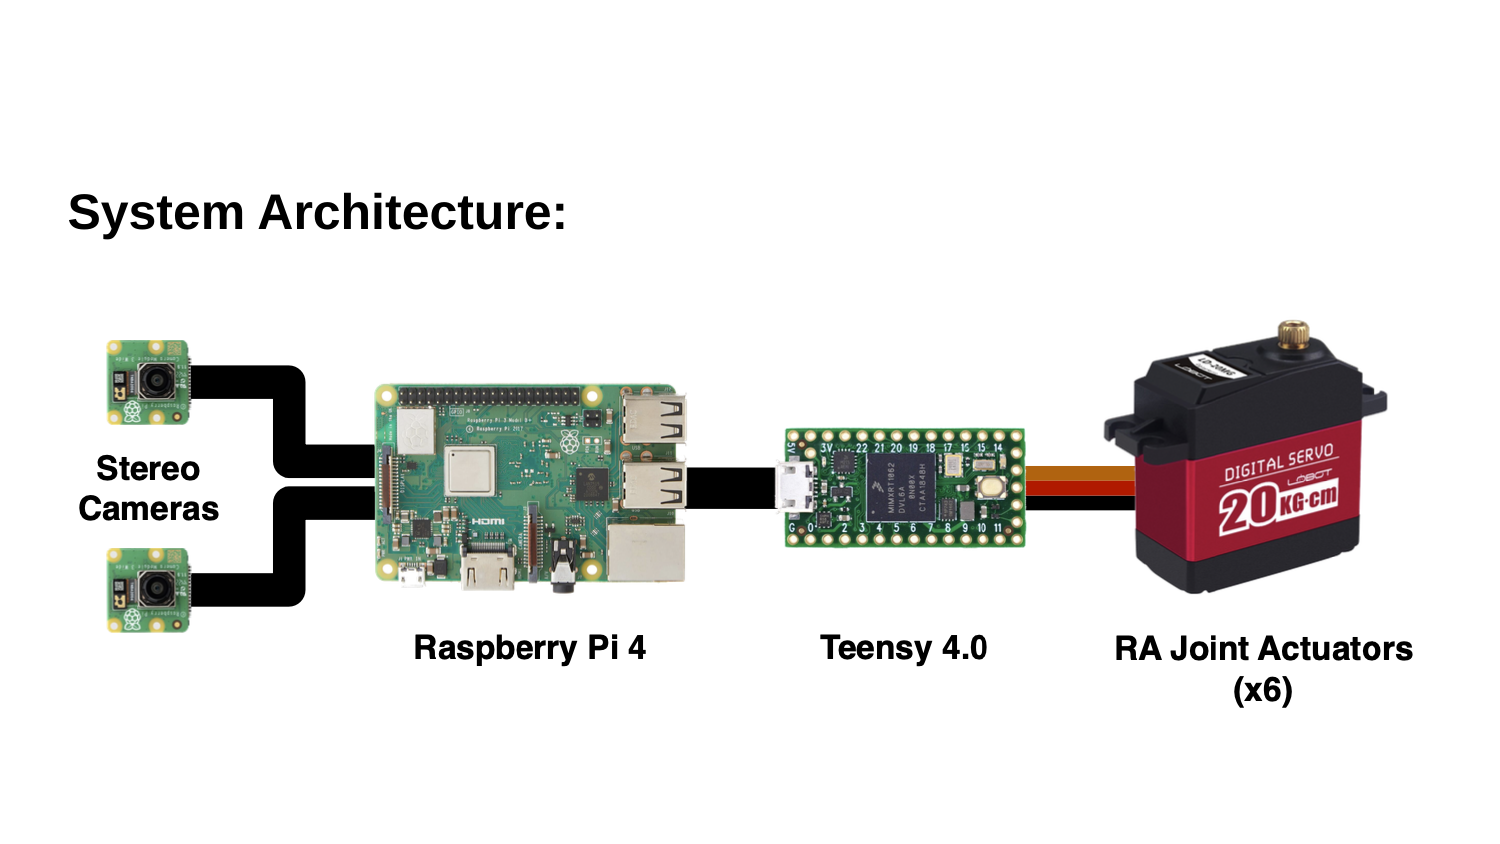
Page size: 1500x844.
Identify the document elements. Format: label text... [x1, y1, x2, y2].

picture [52, 298, 1448, 715]
text_box System Architecture: [52, 164, 603, 255]
